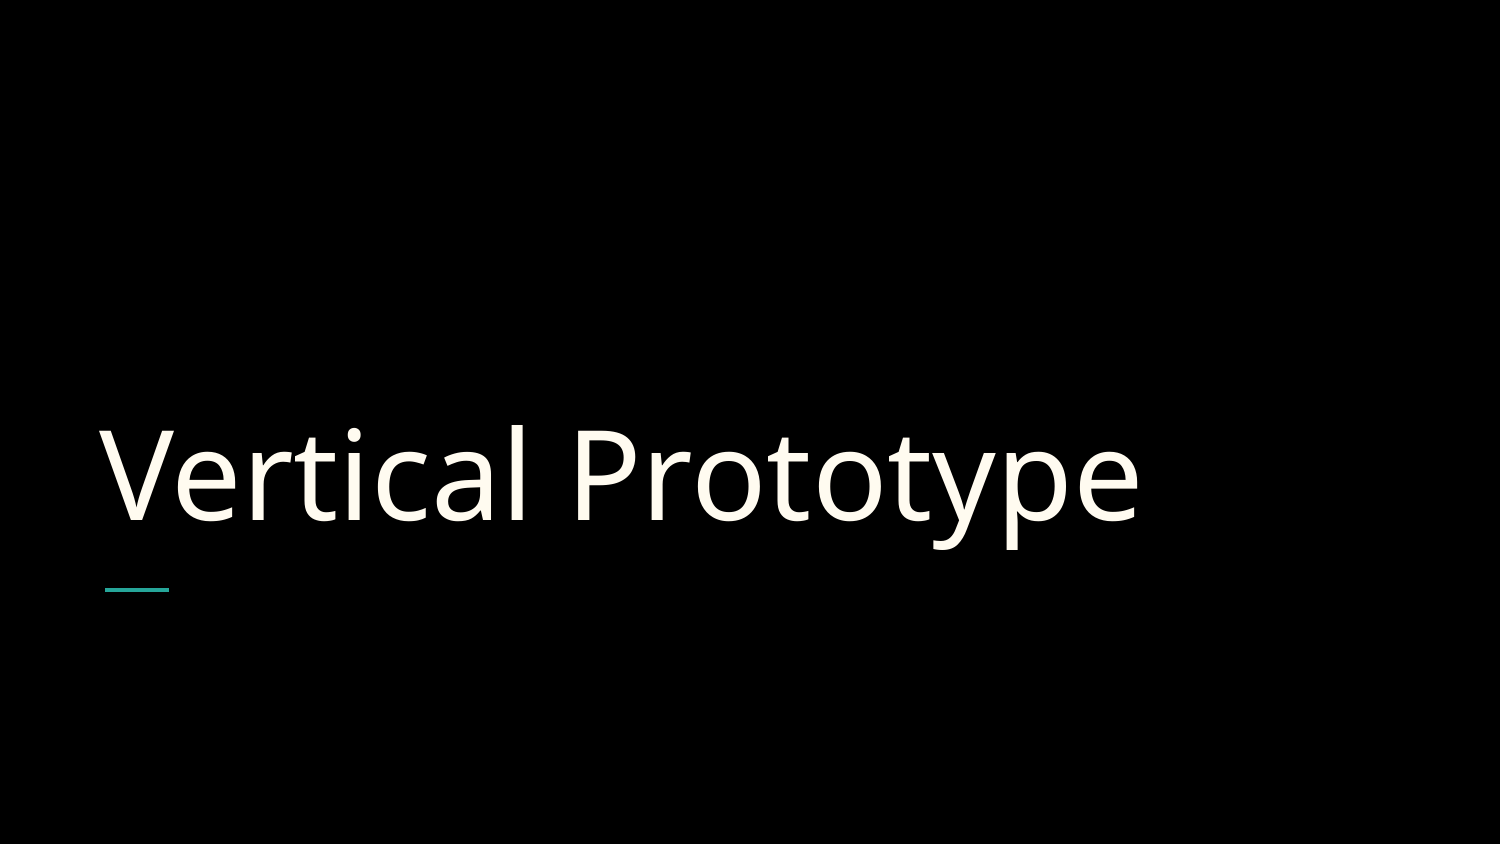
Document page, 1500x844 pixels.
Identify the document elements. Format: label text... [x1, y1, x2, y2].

title Vertical Prototype [84, 310, 1416, 561]
